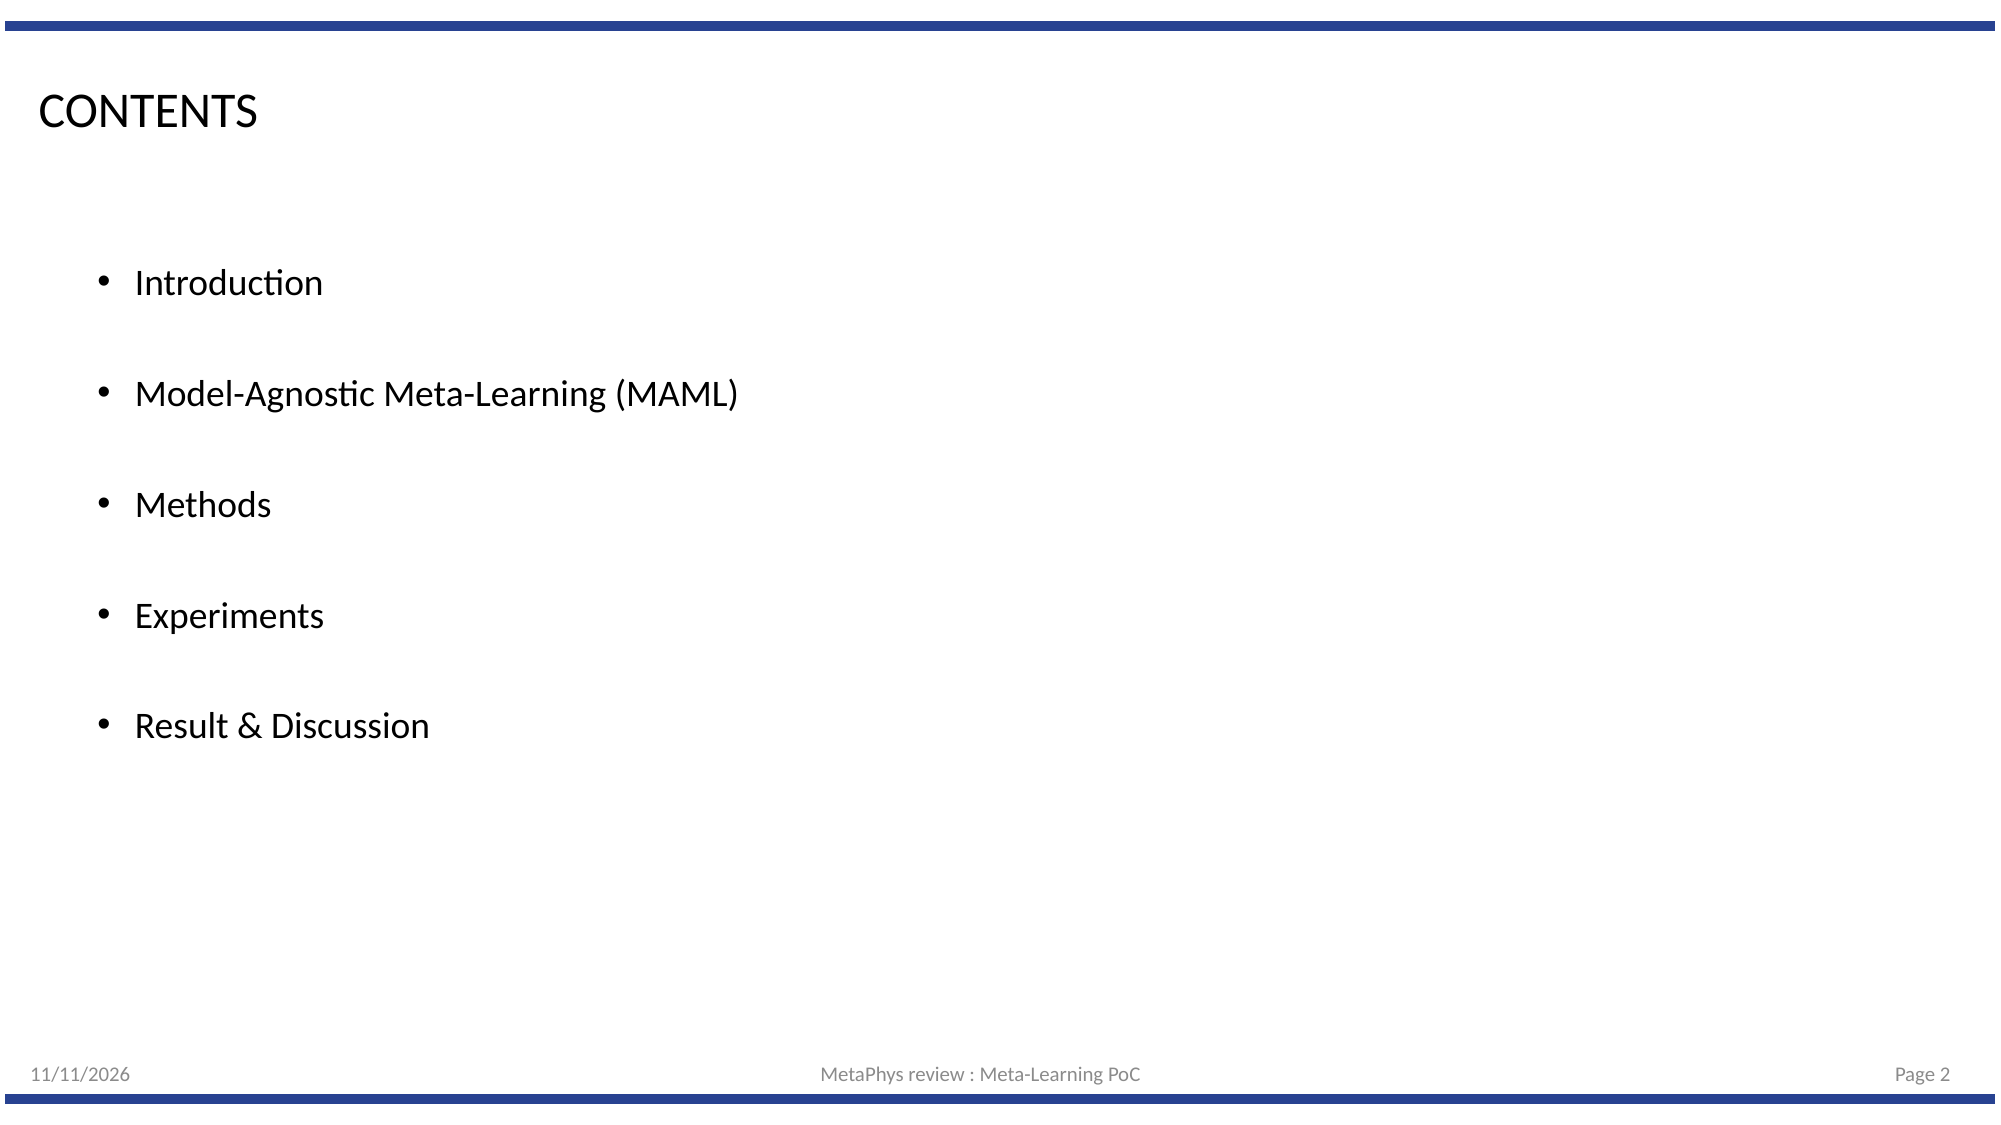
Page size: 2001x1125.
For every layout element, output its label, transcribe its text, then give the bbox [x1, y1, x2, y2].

list Introduction Model-Agnostic Meta-Learning (MAML) Methods Experiments Result & Discussion [82, 205, 1958, 997]
title CONTENTS [23, 62, 1958, 161]
slide_number Page 1 [1515, 1042, 1966, 1103]
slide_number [15, 1042, 466, 1103]
footer MetaPhys review : Meta-Learning PoC [643, 1042, 1318, 1103]
